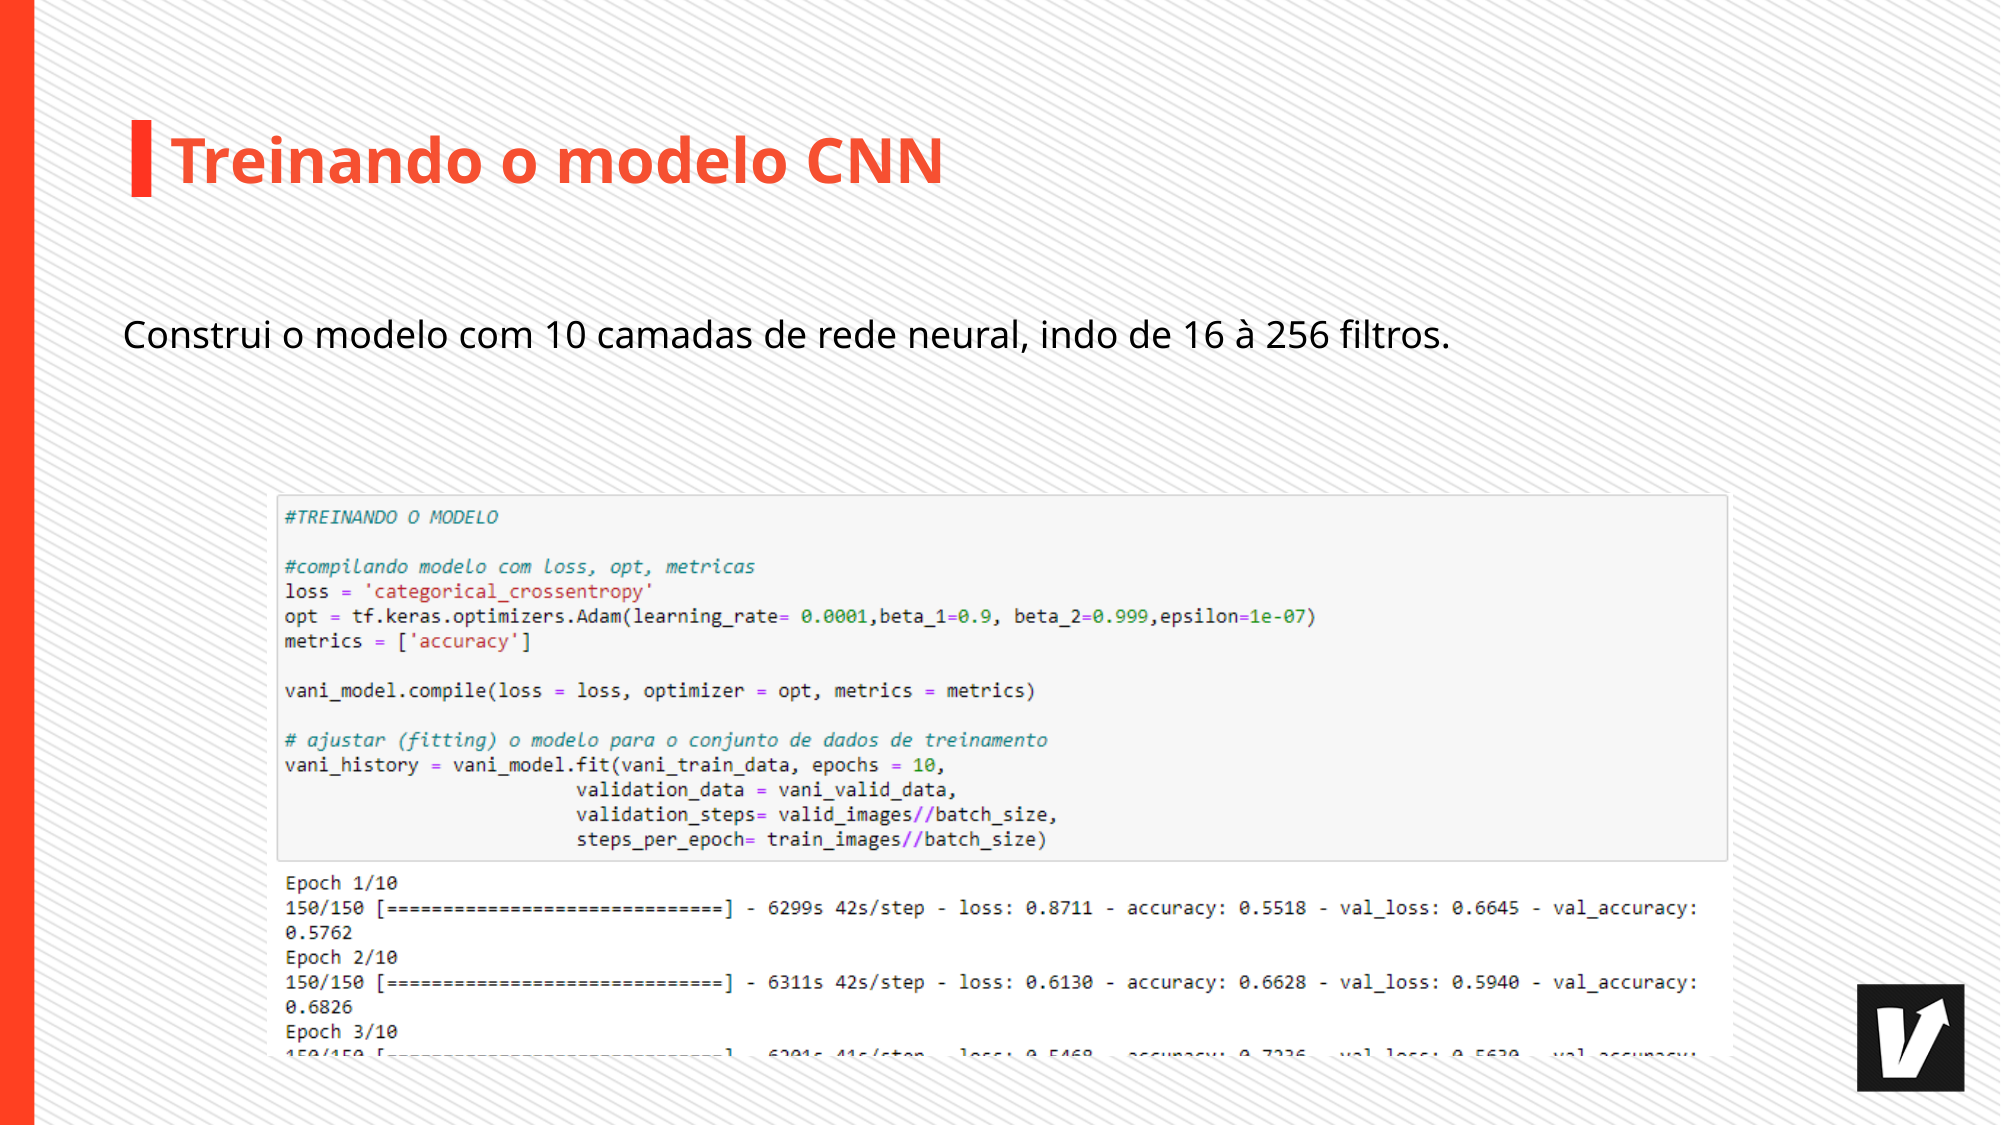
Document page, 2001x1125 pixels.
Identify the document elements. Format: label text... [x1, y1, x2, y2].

text_box Treinando o modelo CNN [154, 105, 1182, 203]
text_box [131, 120, 152, 197]
text_box Construi o modelo com 10 camadas de rede neural, indo de 16 à 256 filtros. [107, 289, 1853, 438]
picture [0, 0, 2001, 1125]
